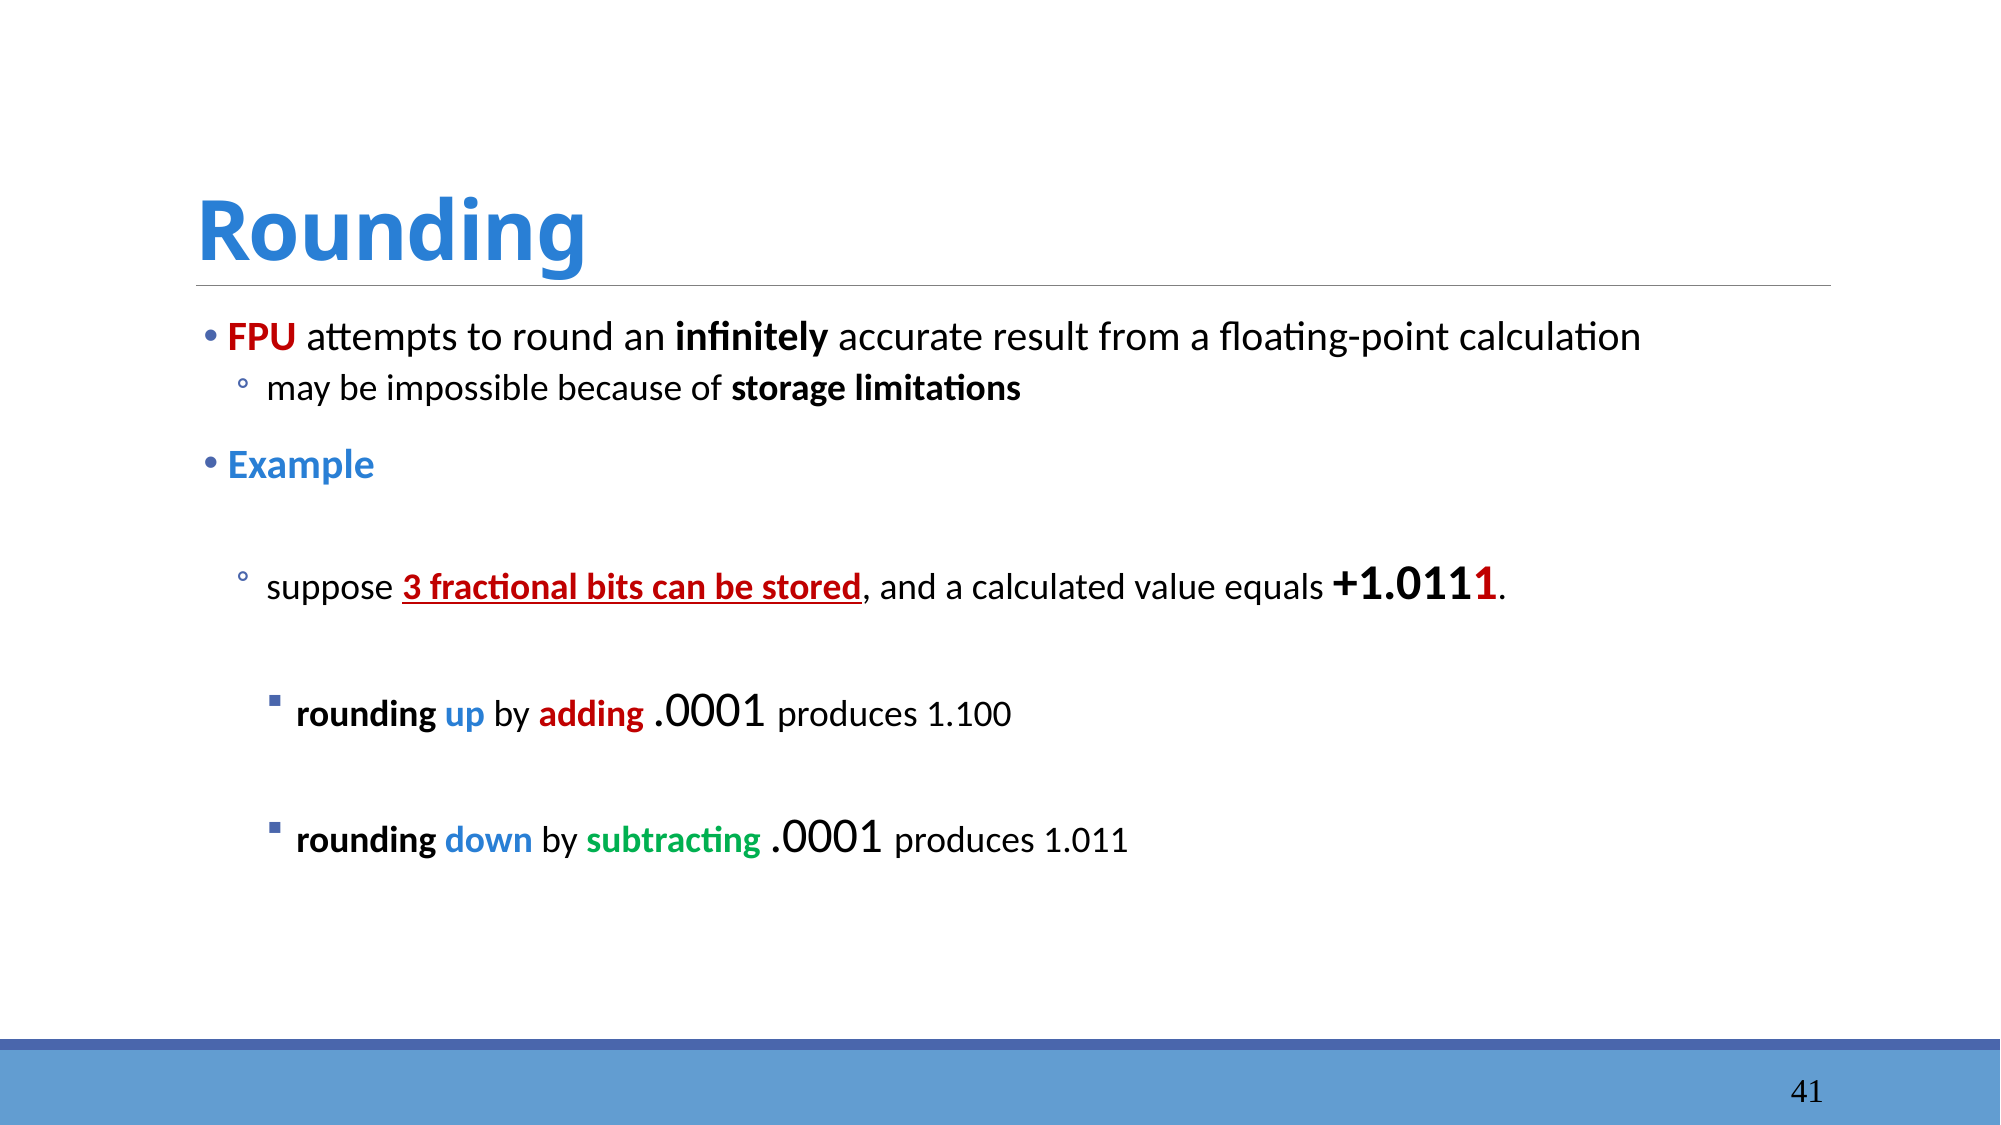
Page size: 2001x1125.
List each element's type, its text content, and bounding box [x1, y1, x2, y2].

title Rounding [180, 47, 1830, 285]
list FPU attempts to round an infinitely accurate result from a floating-point calculation may be impossible because of storage limitations Example suppose 3 fractional bits can be stored, and a calculated value equals +1.0111. rounding up by adding .0001 produces 1.100 rounding down by subtracting .0001 produces 1.011 [203, 307, 1854, 968]
slide_number 42 [1624, 1059, 1840, 1120]
